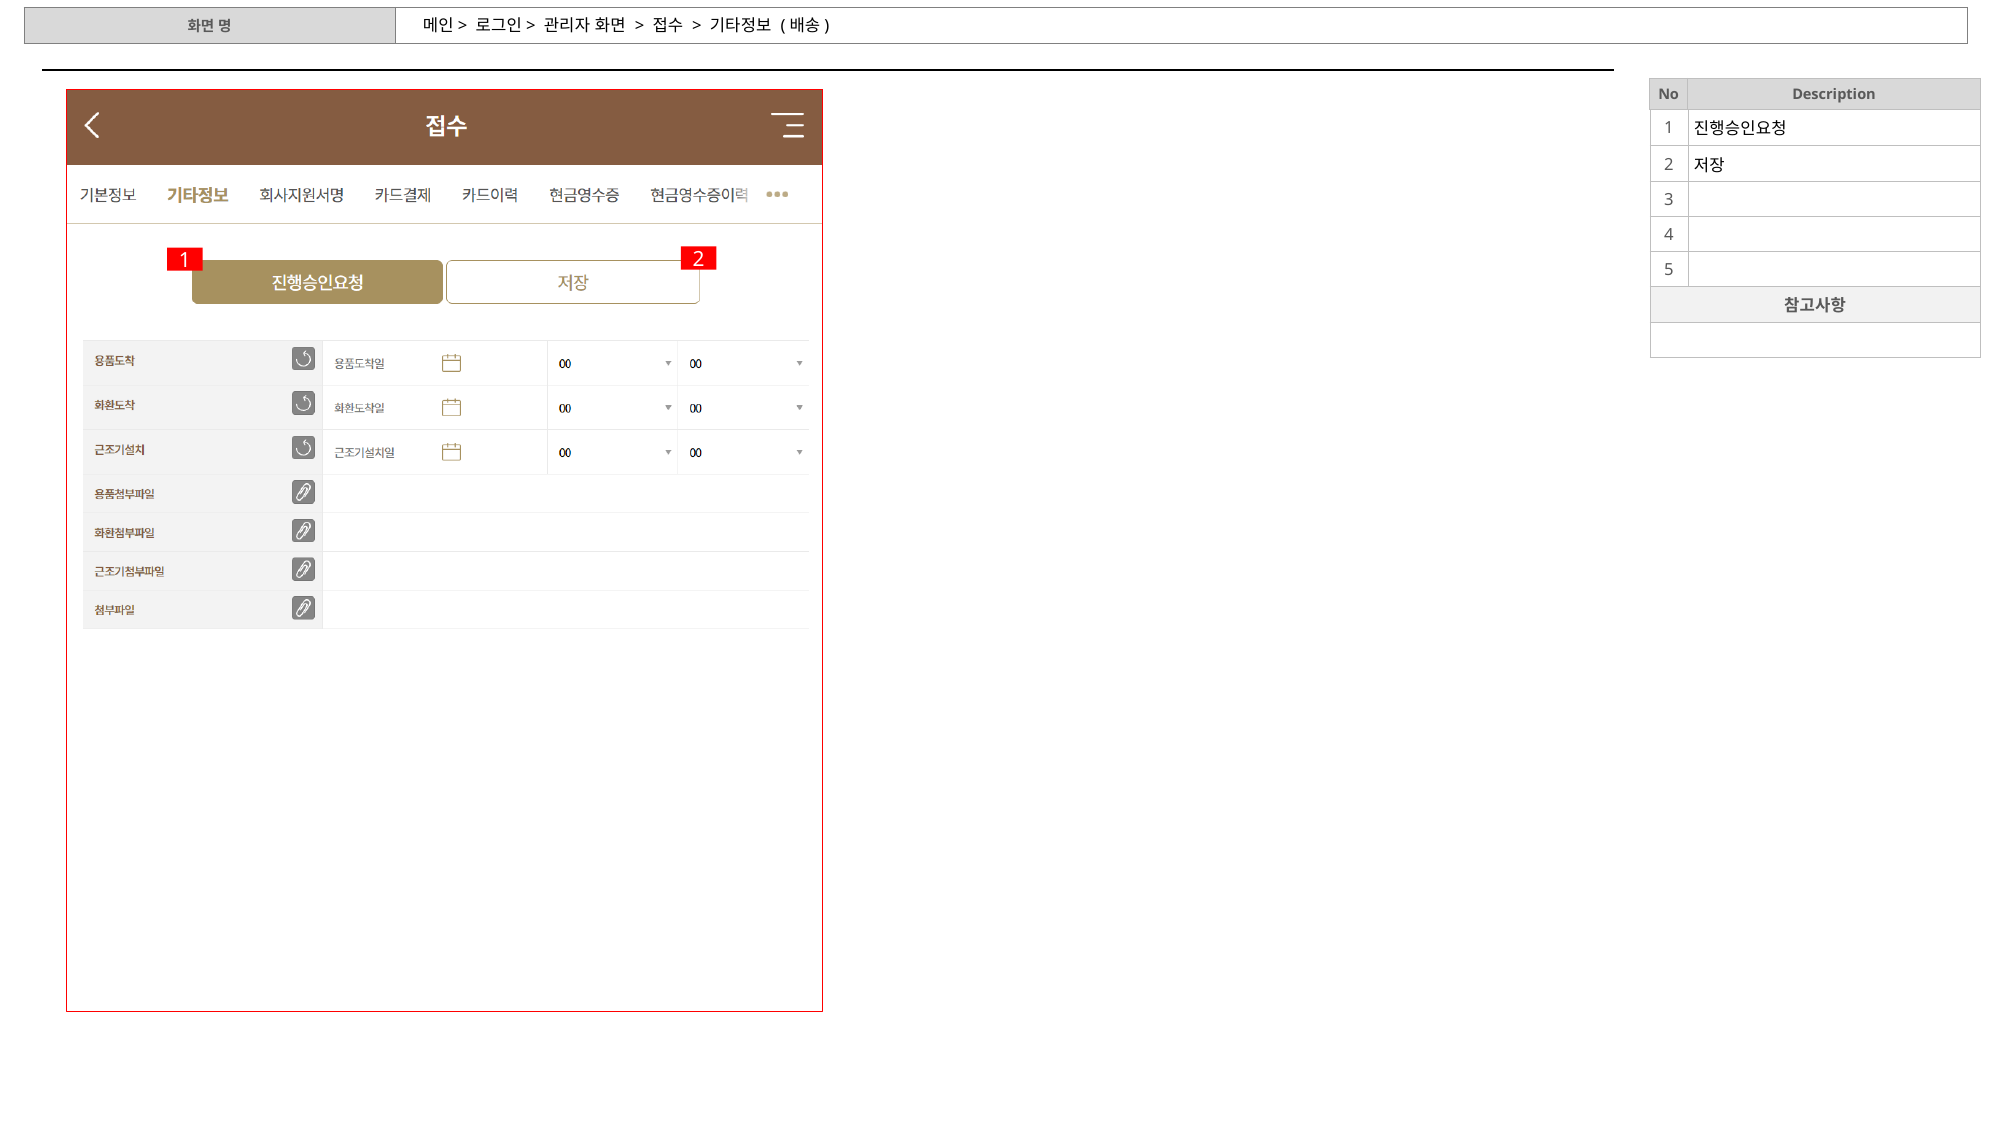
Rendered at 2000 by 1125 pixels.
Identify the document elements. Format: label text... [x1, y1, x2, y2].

table_cell [1689, 217, 1980, 251]
table_header 진행승인요청 [1689, 110, 1980, 145]
table_cell [1689, 252, 1980, 286]
table_cell [1689, 182, 1980, 216]
table_cell 4 [1651, 217, 1688, 251]
table_cell 2 [1651, 146, 1688, 181]
table_cell 3 [1651, 182, 1688, 216]
table_cell 참고사항 [1651, 287, 1980, 322]
table_header 1 [1651, 110, 1688, 145]
table_cell [1651, 323, 1980, 357]
picture [66, 89, 823, 1027]
text_box 메인> 로그인> 관리자 화면 > 접수 > 기타정보 (배송) [408, 7, 849, 42]
table_cell 5 [1651, 252, 1688, 286]
table_cell 저장 [1689, 146, 1980, 181]
